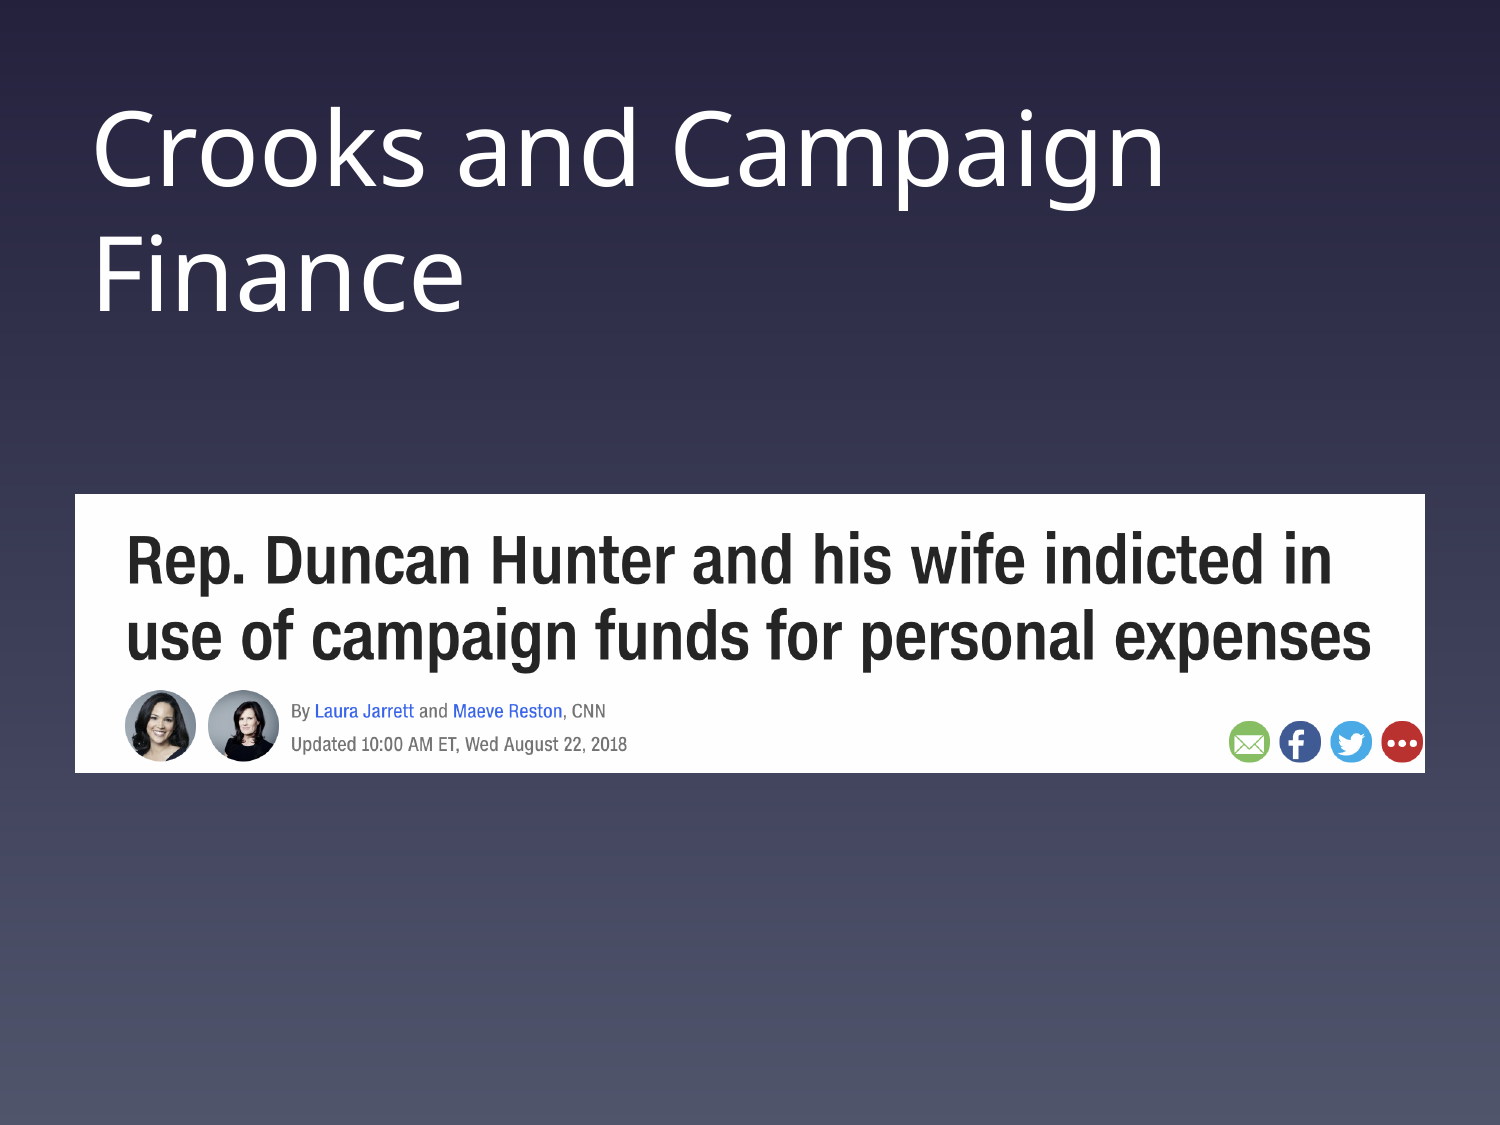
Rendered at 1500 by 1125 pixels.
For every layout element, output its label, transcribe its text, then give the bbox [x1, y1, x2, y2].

title Crooks and Campaign Finance [75, 75, 1425, 263]
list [74, 494, 1426, 774]
